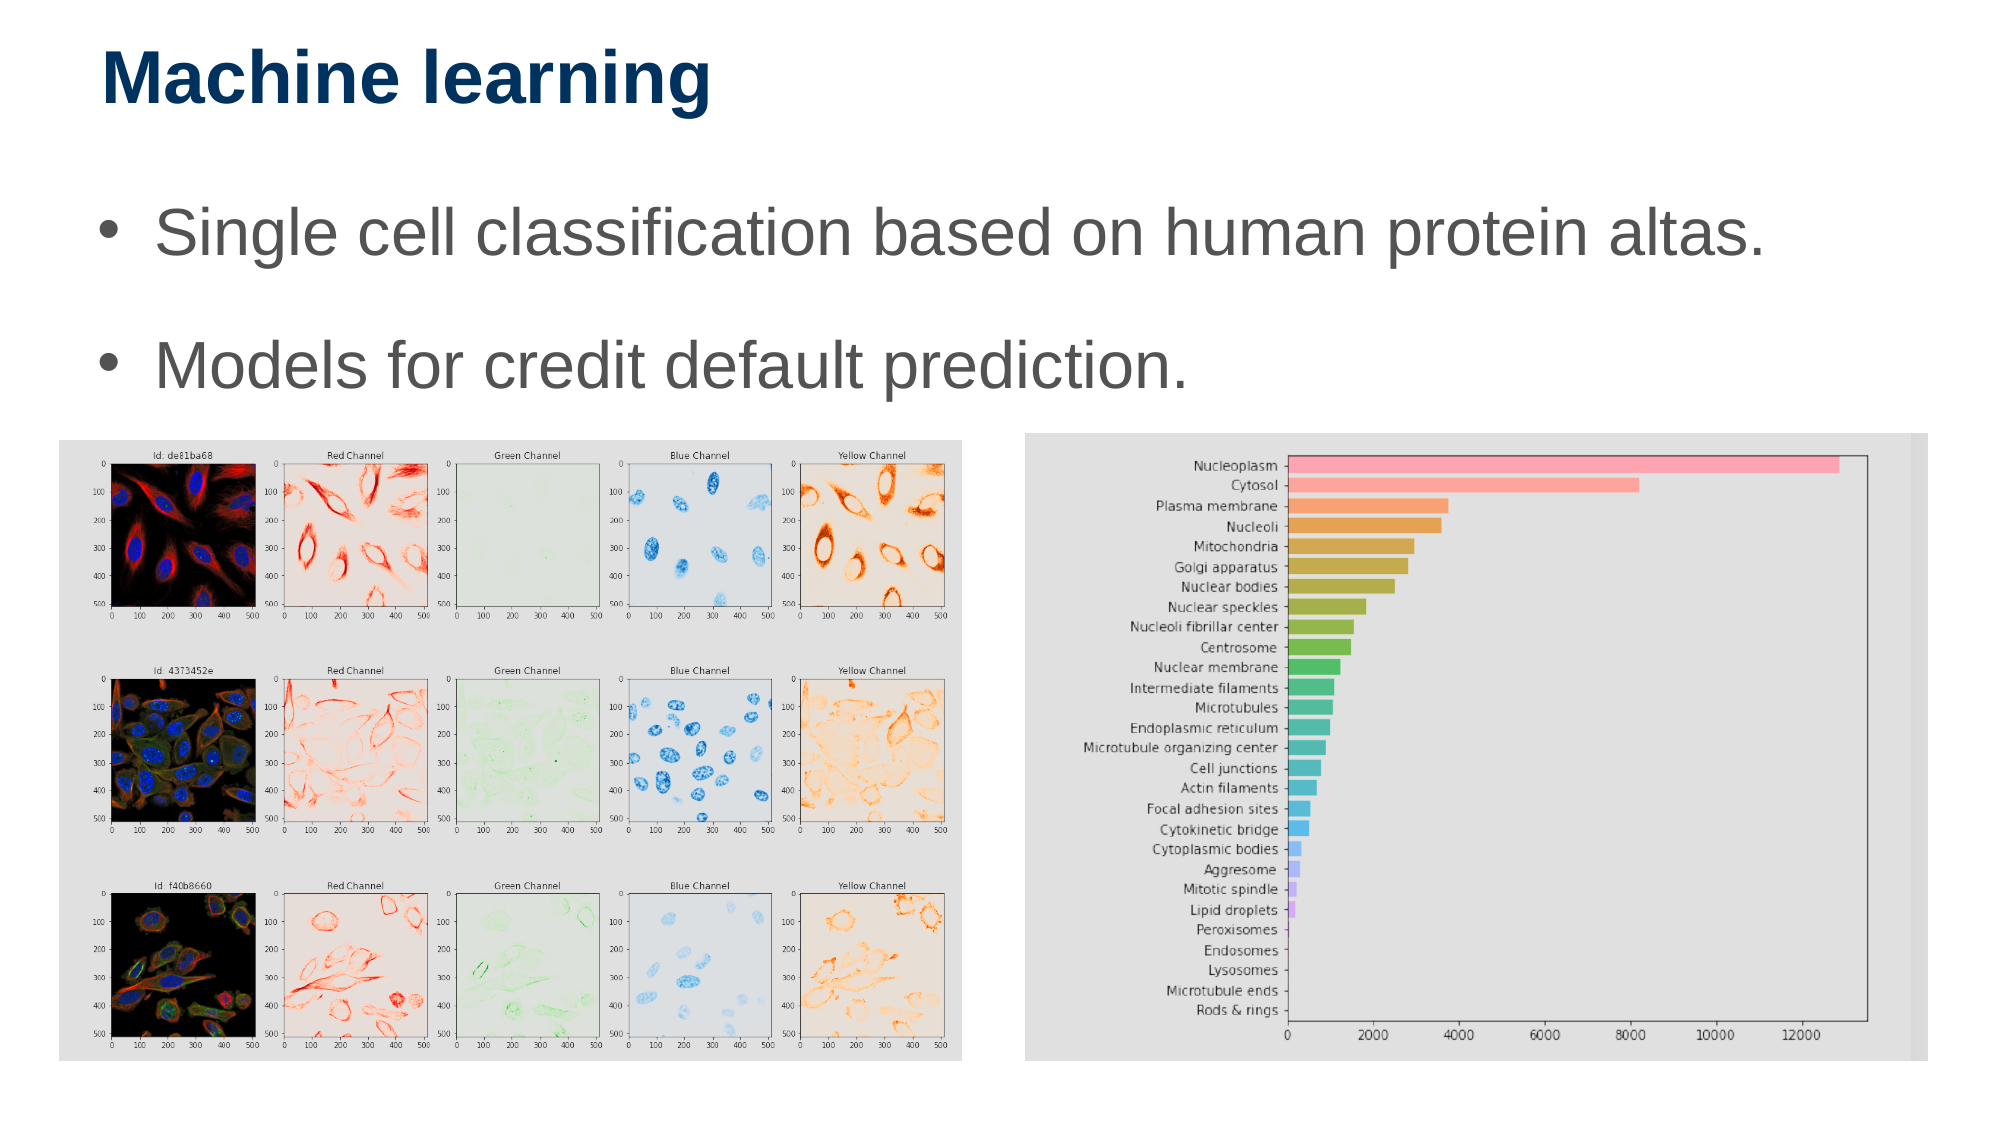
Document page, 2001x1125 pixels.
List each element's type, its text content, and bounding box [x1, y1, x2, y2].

picture [59, 440, 962, 1062]
title Machine learning [86, 21, 1966, 128]
list Single cell classification based on human protein altas. Models for credit default prediction. [83, 141, 1966, 940]
picture [1025, 433, 1928, 1062]
